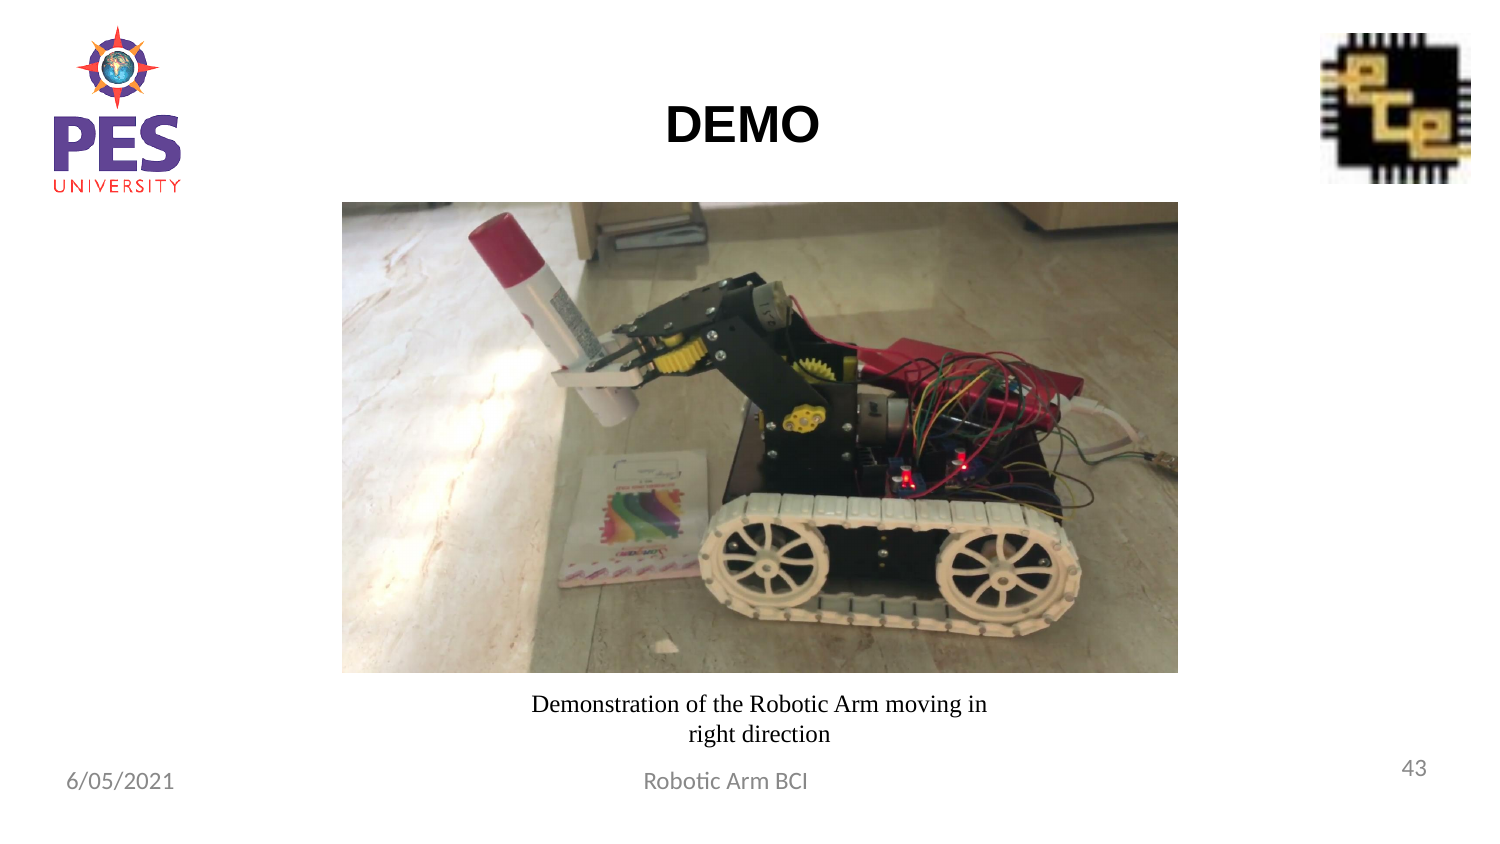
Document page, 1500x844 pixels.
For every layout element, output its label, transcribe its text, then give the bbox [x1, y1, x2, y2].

text_box Robotic Arm BCI [488, 749, 964, 810]
text_box DEMO [215, 82, 1314, 177]
text_box ‹#› [1092, 736, 1443, 797]
text_box 6/05/2021 [51, 749, 402, 810]
picture [341, 202, 1178, 673]
picture [1319, 33, 1471, 184]
text_box Demonstration of the Robotic Arm moving in right direction [513, 681, 1006, 795]
picture [23, 14, 212, 203]
